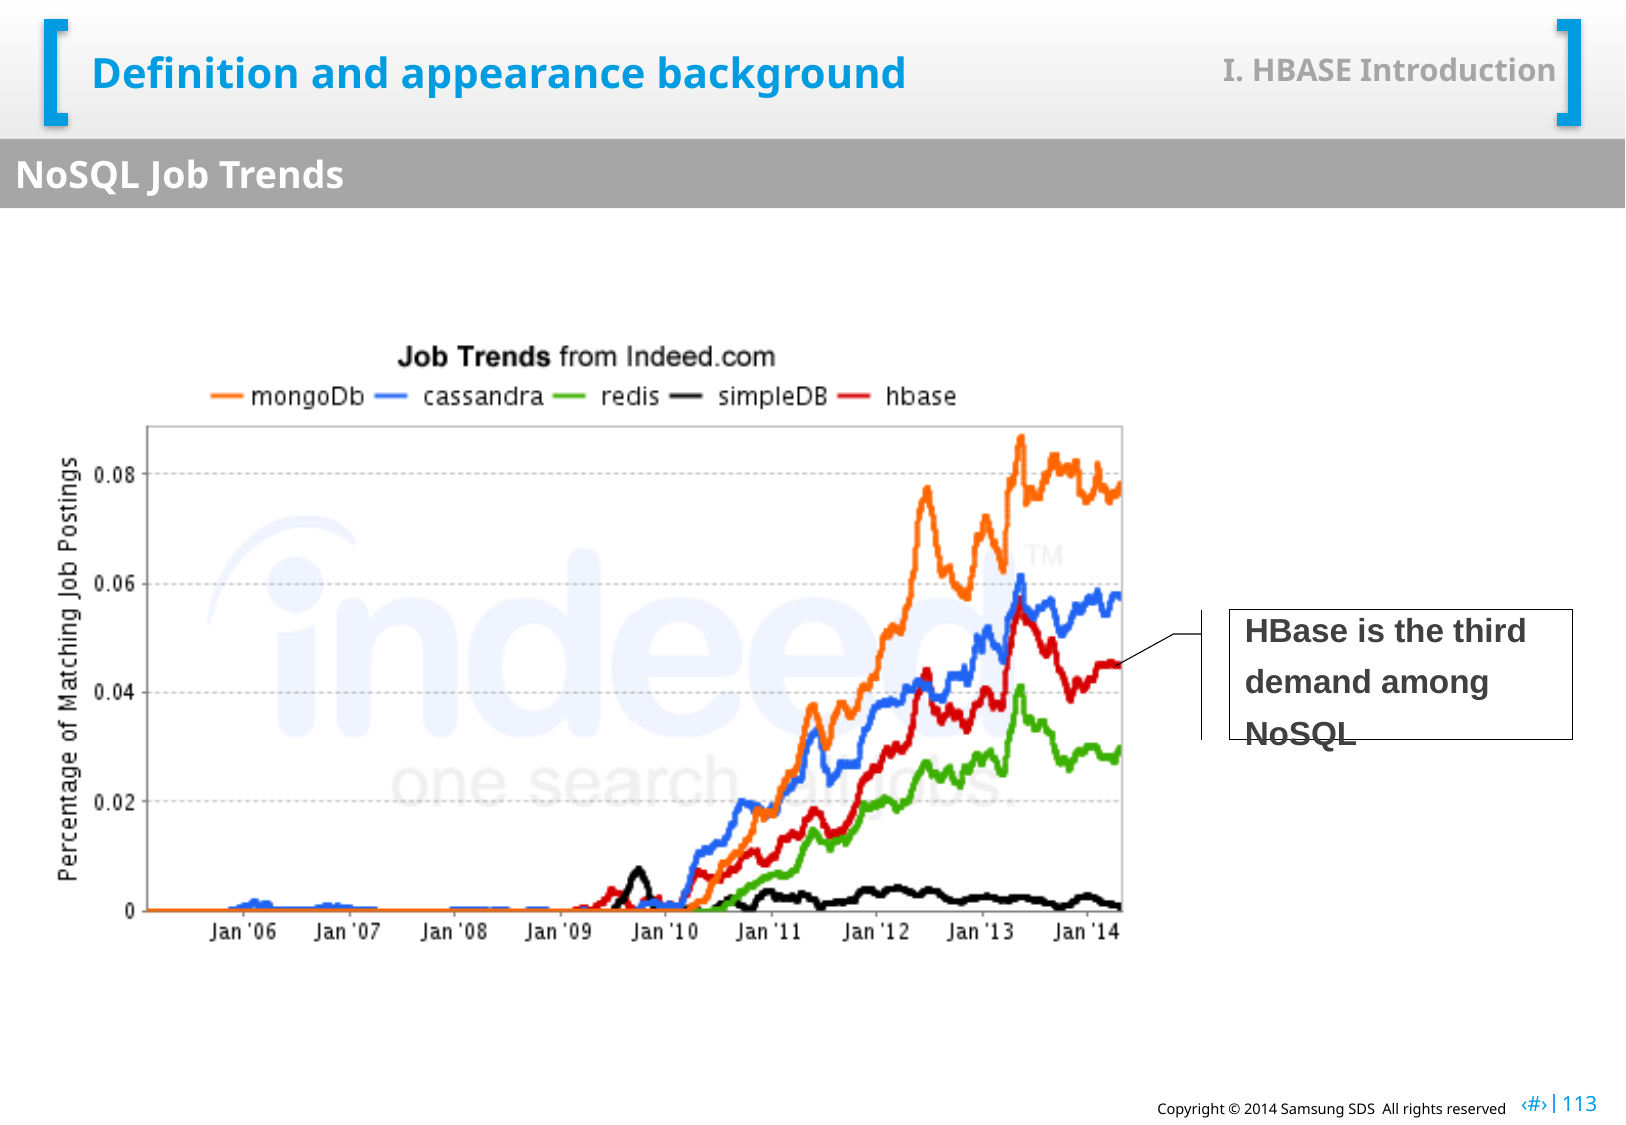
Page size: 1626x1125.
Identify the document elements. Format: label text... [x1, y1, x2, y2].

text_box HBase is the third demand among NoSQL [1228, 608, 1575, 742]
title Definition and appearance background [90, 33, 1439, 111]
text_box I. HBASE Introduction [1184, 30, 1572, 108]
text_box NoSQL Job Trends [0, 137, 1625, 210]
text_box HBase is the third demand among NoSQL [1141, 609, 1204, 740]
picture [32, 337, 1138, 953]
